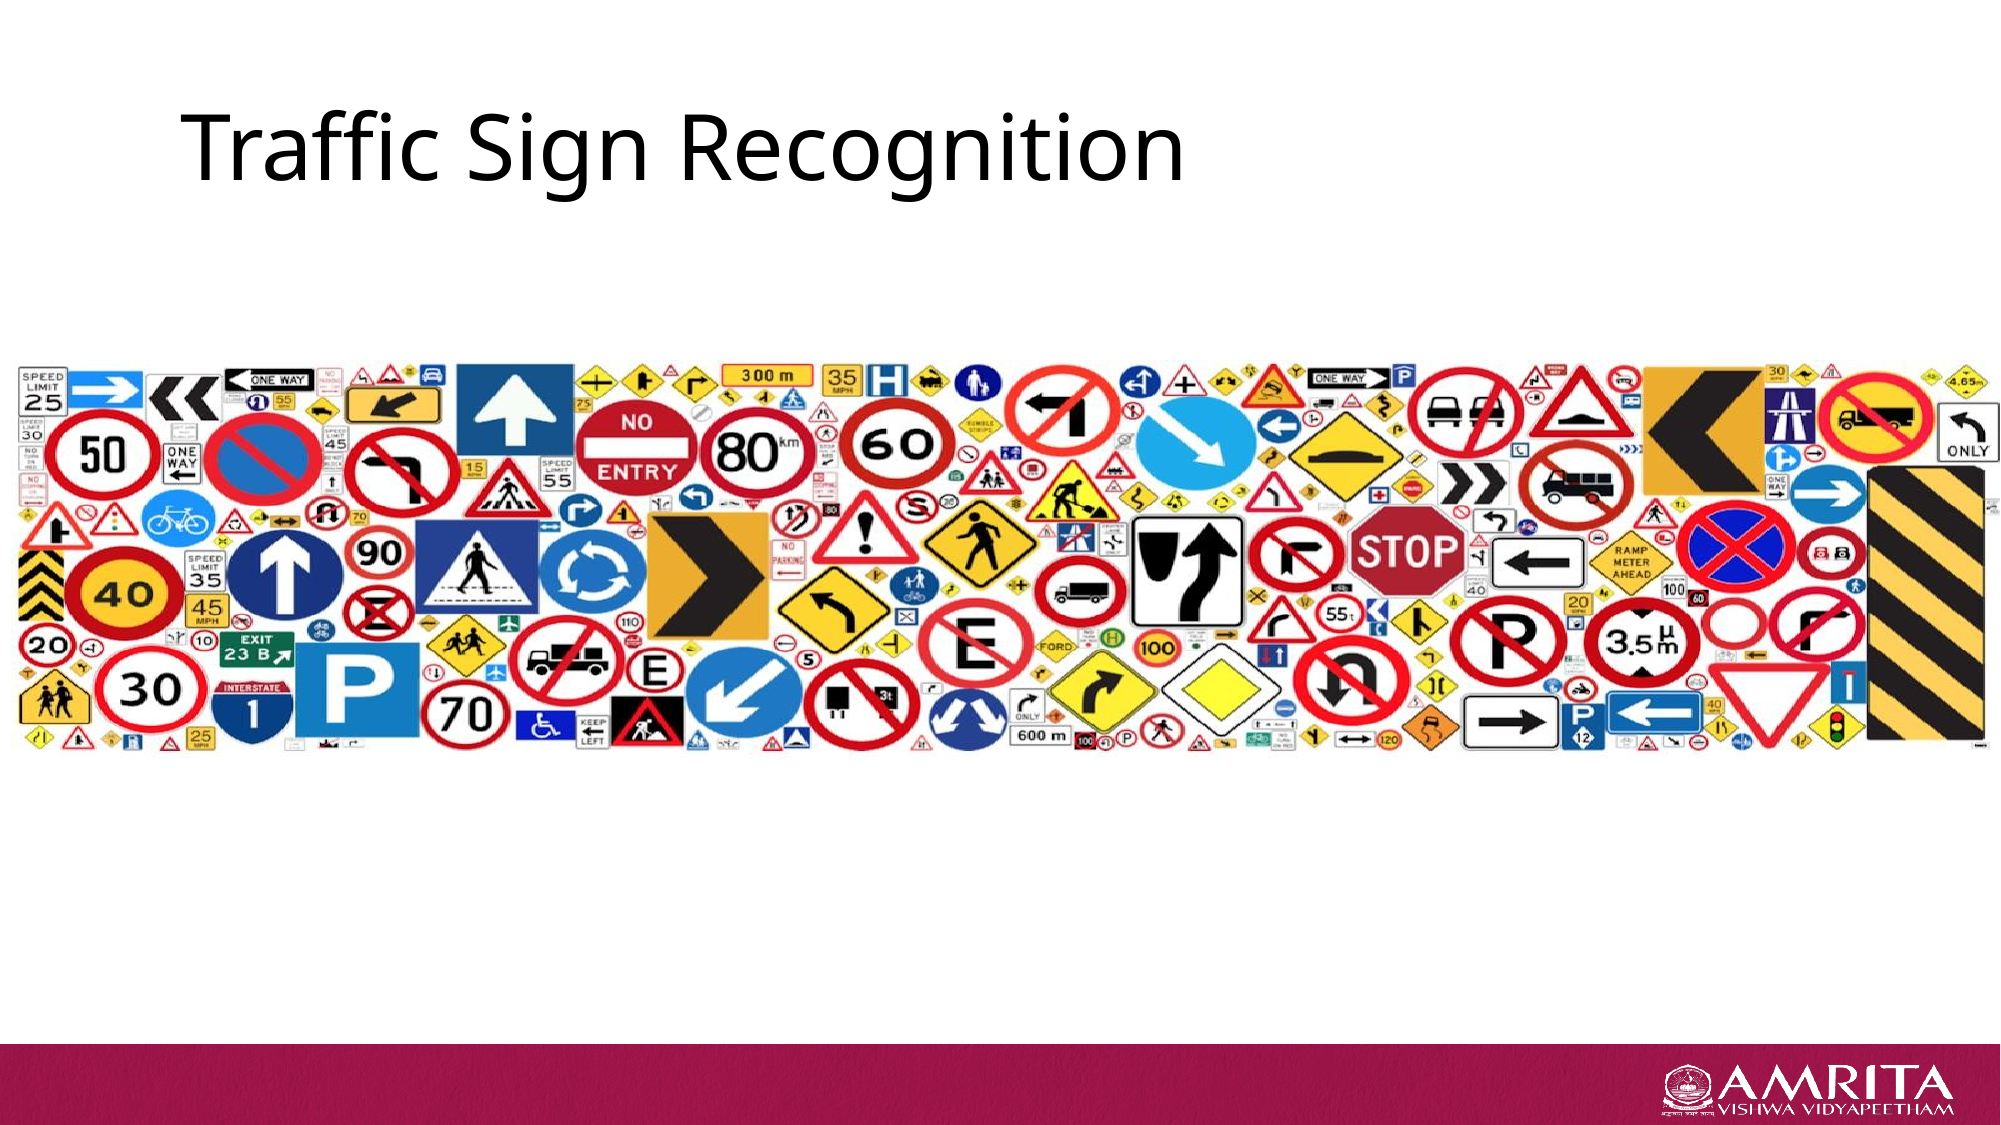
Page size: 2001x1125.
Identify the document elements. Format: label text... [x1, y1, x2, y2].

title Traffic Sign Recognition [93, 0, 1933, 228]
picture [0, 1044, 2001, 1125]
picture [11, 360, 2000, 761]
